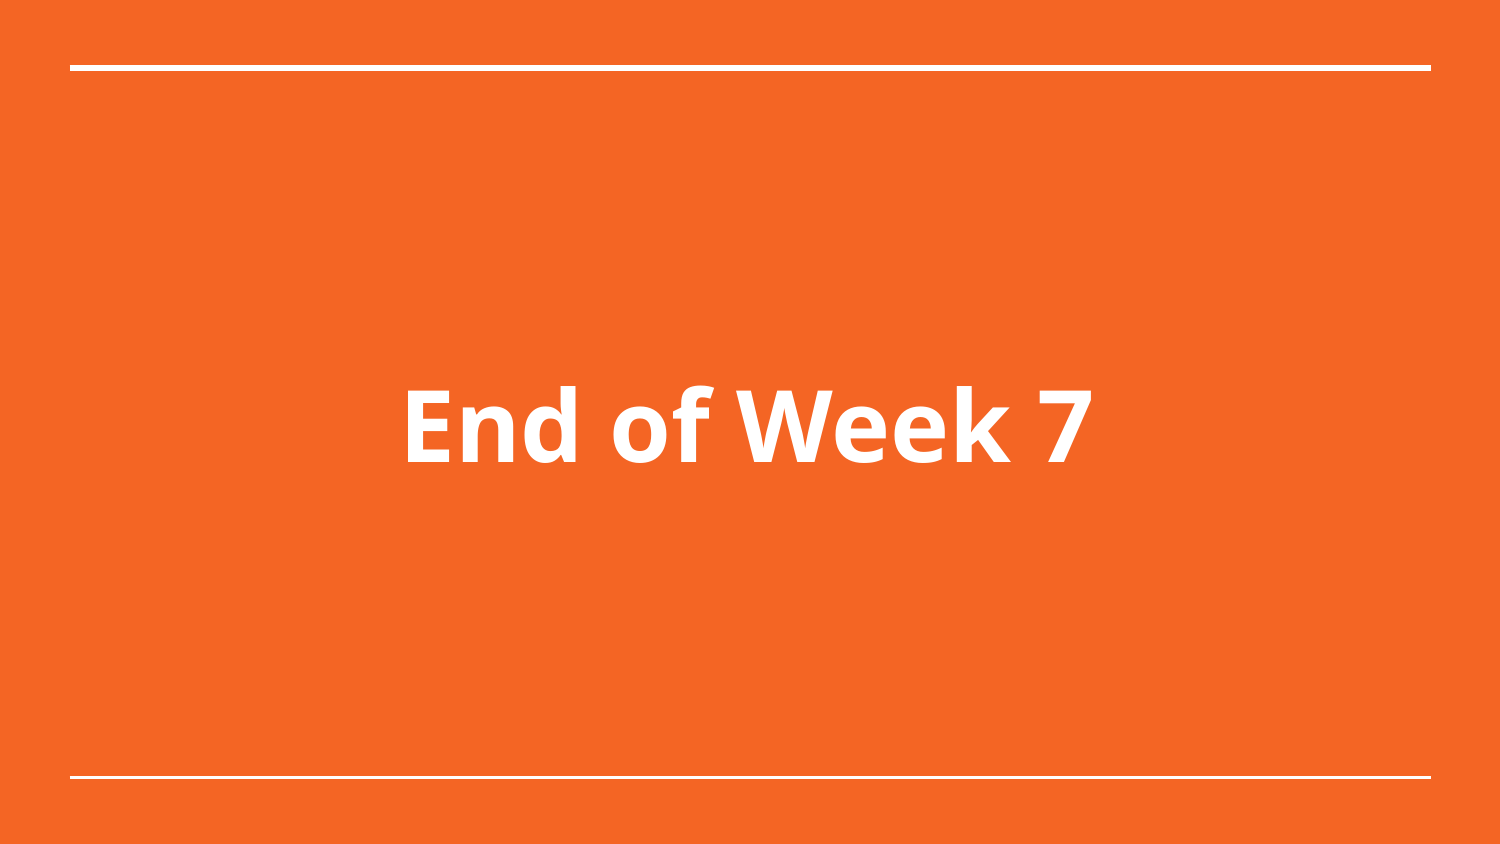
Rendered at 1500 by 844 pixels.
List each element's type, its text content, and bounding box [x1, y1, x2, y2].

title End of Week 7 [66, 296, 1428, 550]
